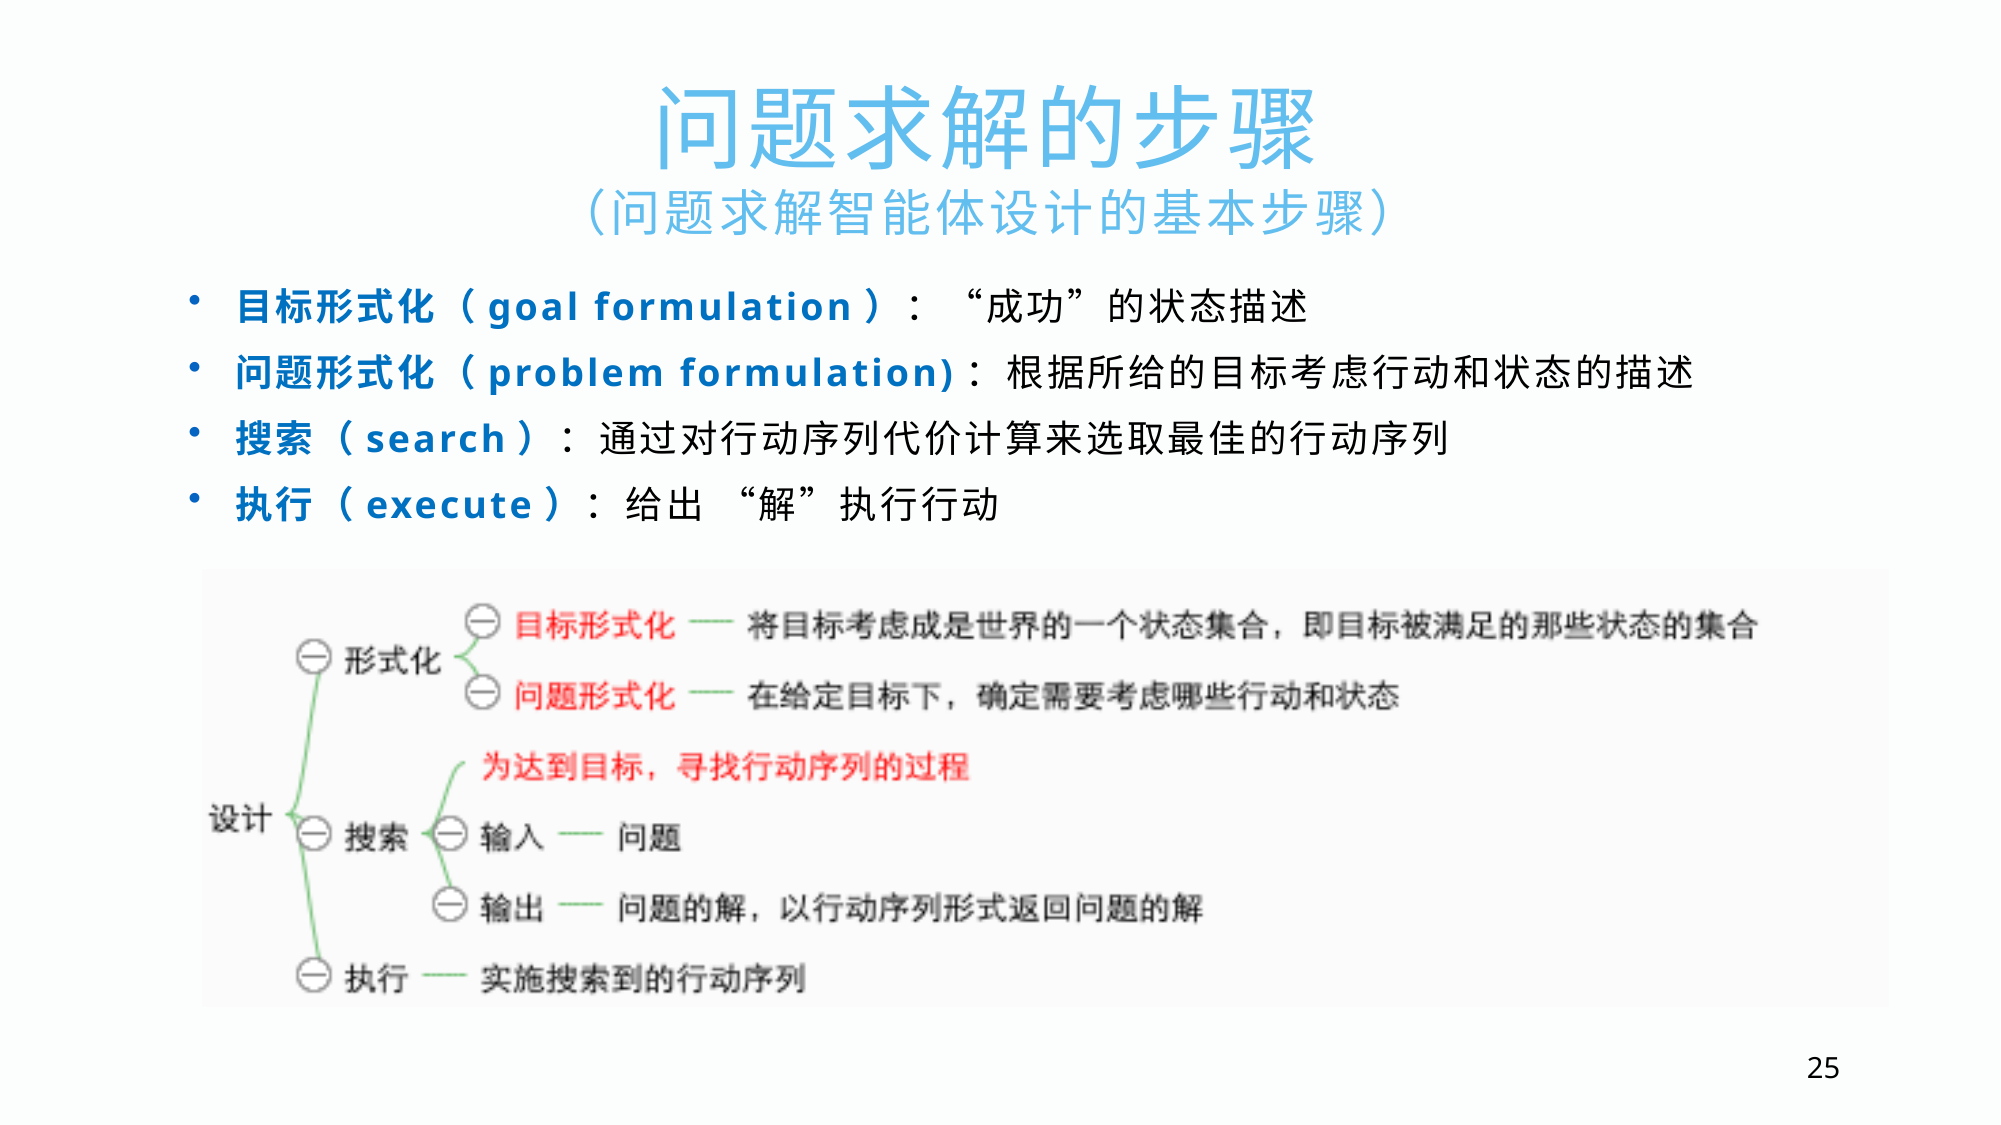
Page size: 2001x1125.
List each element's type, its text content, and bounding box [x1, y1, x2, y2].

picture [202, 569, 1889, 1008]
slide_number 25 [1412, 1041, 1856, 1094]
title 问题求解的步骤 （问题求解智能体设计的基本步骤） [98, 62, 1878, 250]
list 目标形式化（goal formulation）：“成功”的状态描述 问题形式化（problem formulation)：根据所给的目标考虑行动和状态的描述 搜索（search）：通过对行动序列代价计算来选取最佳的行动序列 执行（execute）：给出 “解”执行行动 [98, 261, 1835, 963]
